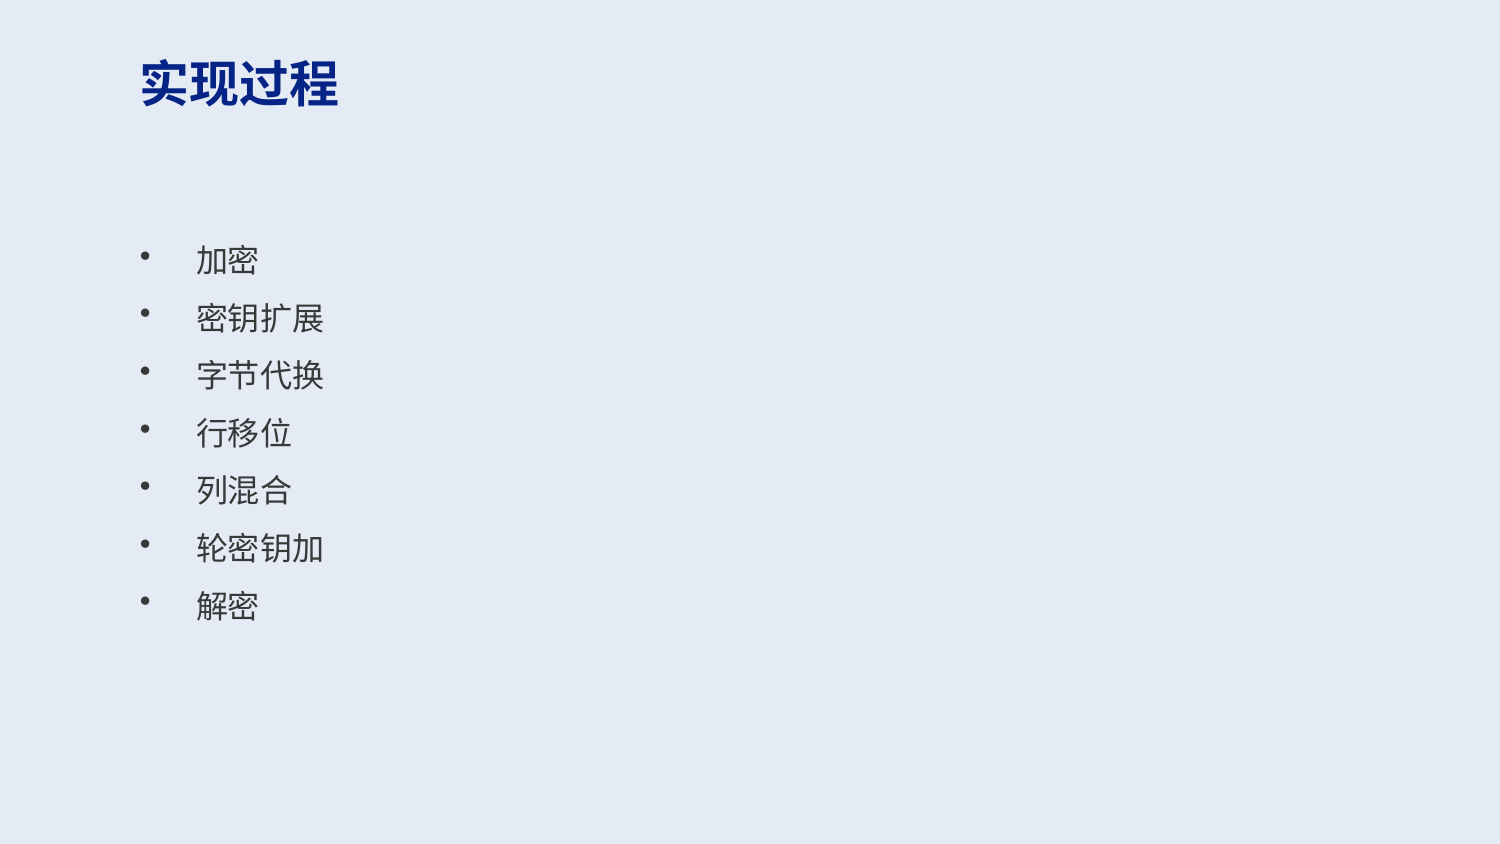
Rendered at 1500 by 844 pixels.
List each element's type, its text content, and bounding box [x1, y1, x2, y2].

text_box 加密 密钥扩展 字节代换 行移位 列混合 轮密钥加 解密 [125, 214, 1391, 739]
text_box 实现过程 [125, 37, 1406, 128]
